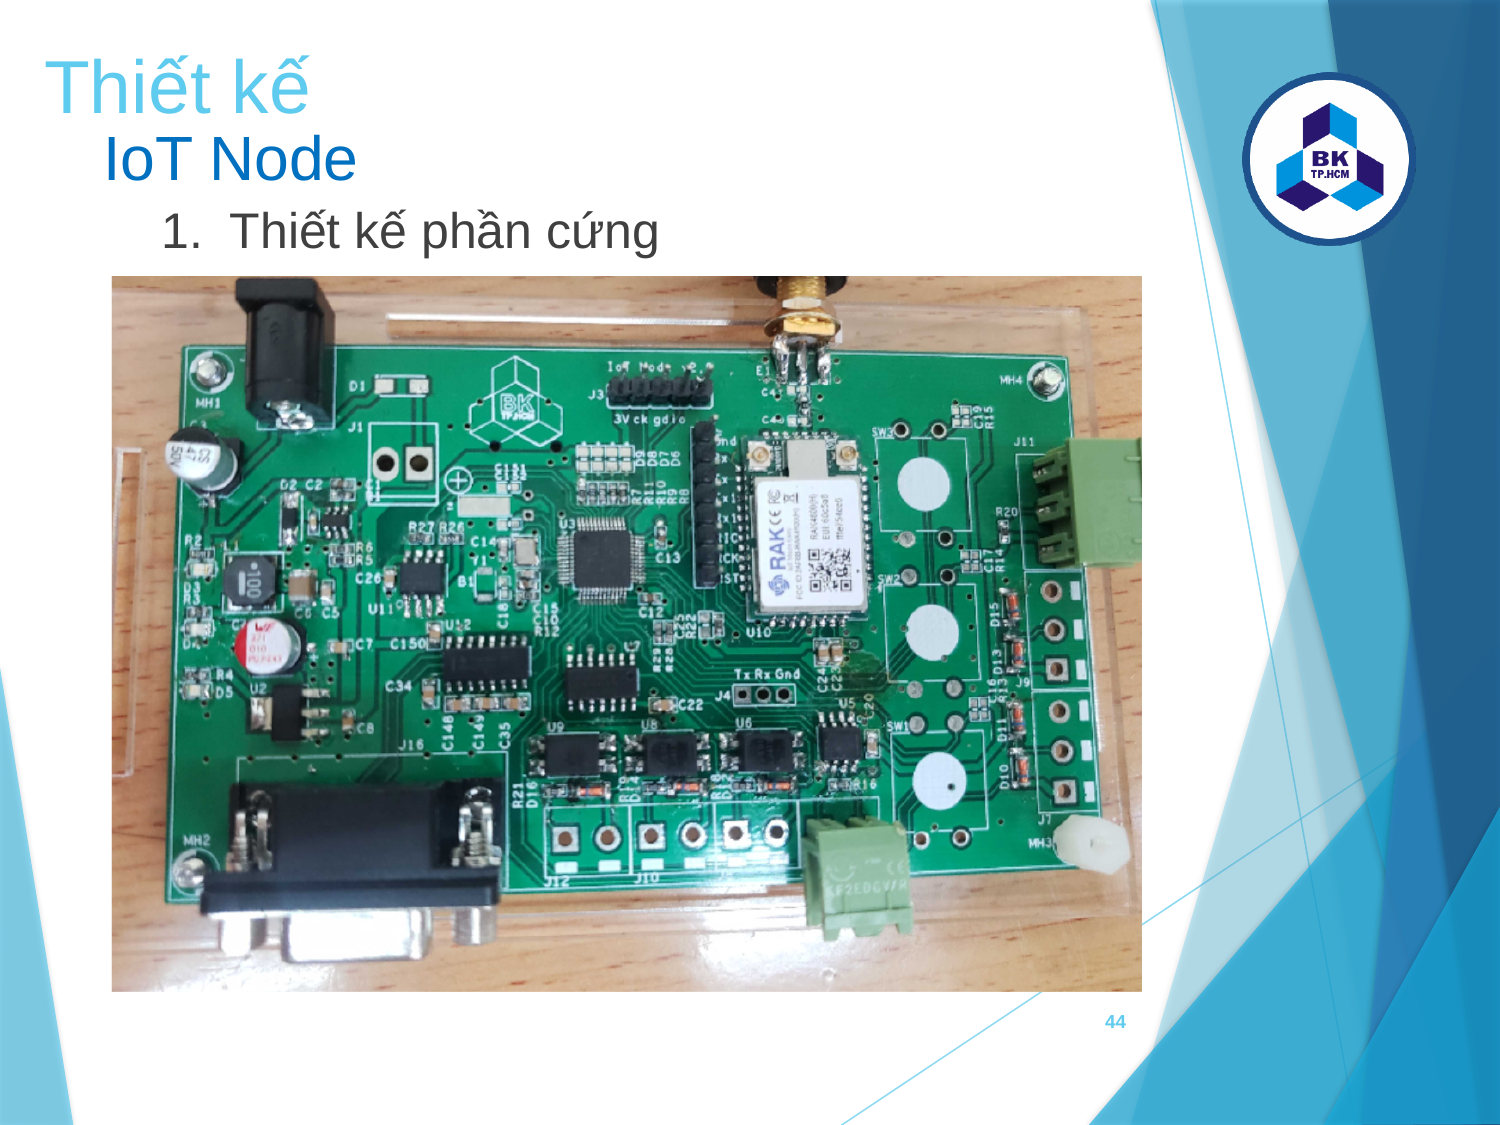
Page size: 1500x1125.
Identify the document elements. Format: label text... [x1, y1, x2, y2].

text_box IoT Node [88, 110, 1130, 327]
slide_number 44 [1057, 992, 1142, 1051]
text_box Thiết kế [29, 31, 1071, 249]
picture [113, 117, 1141, 1125]
picture [1242, 72, 1416, 246]
